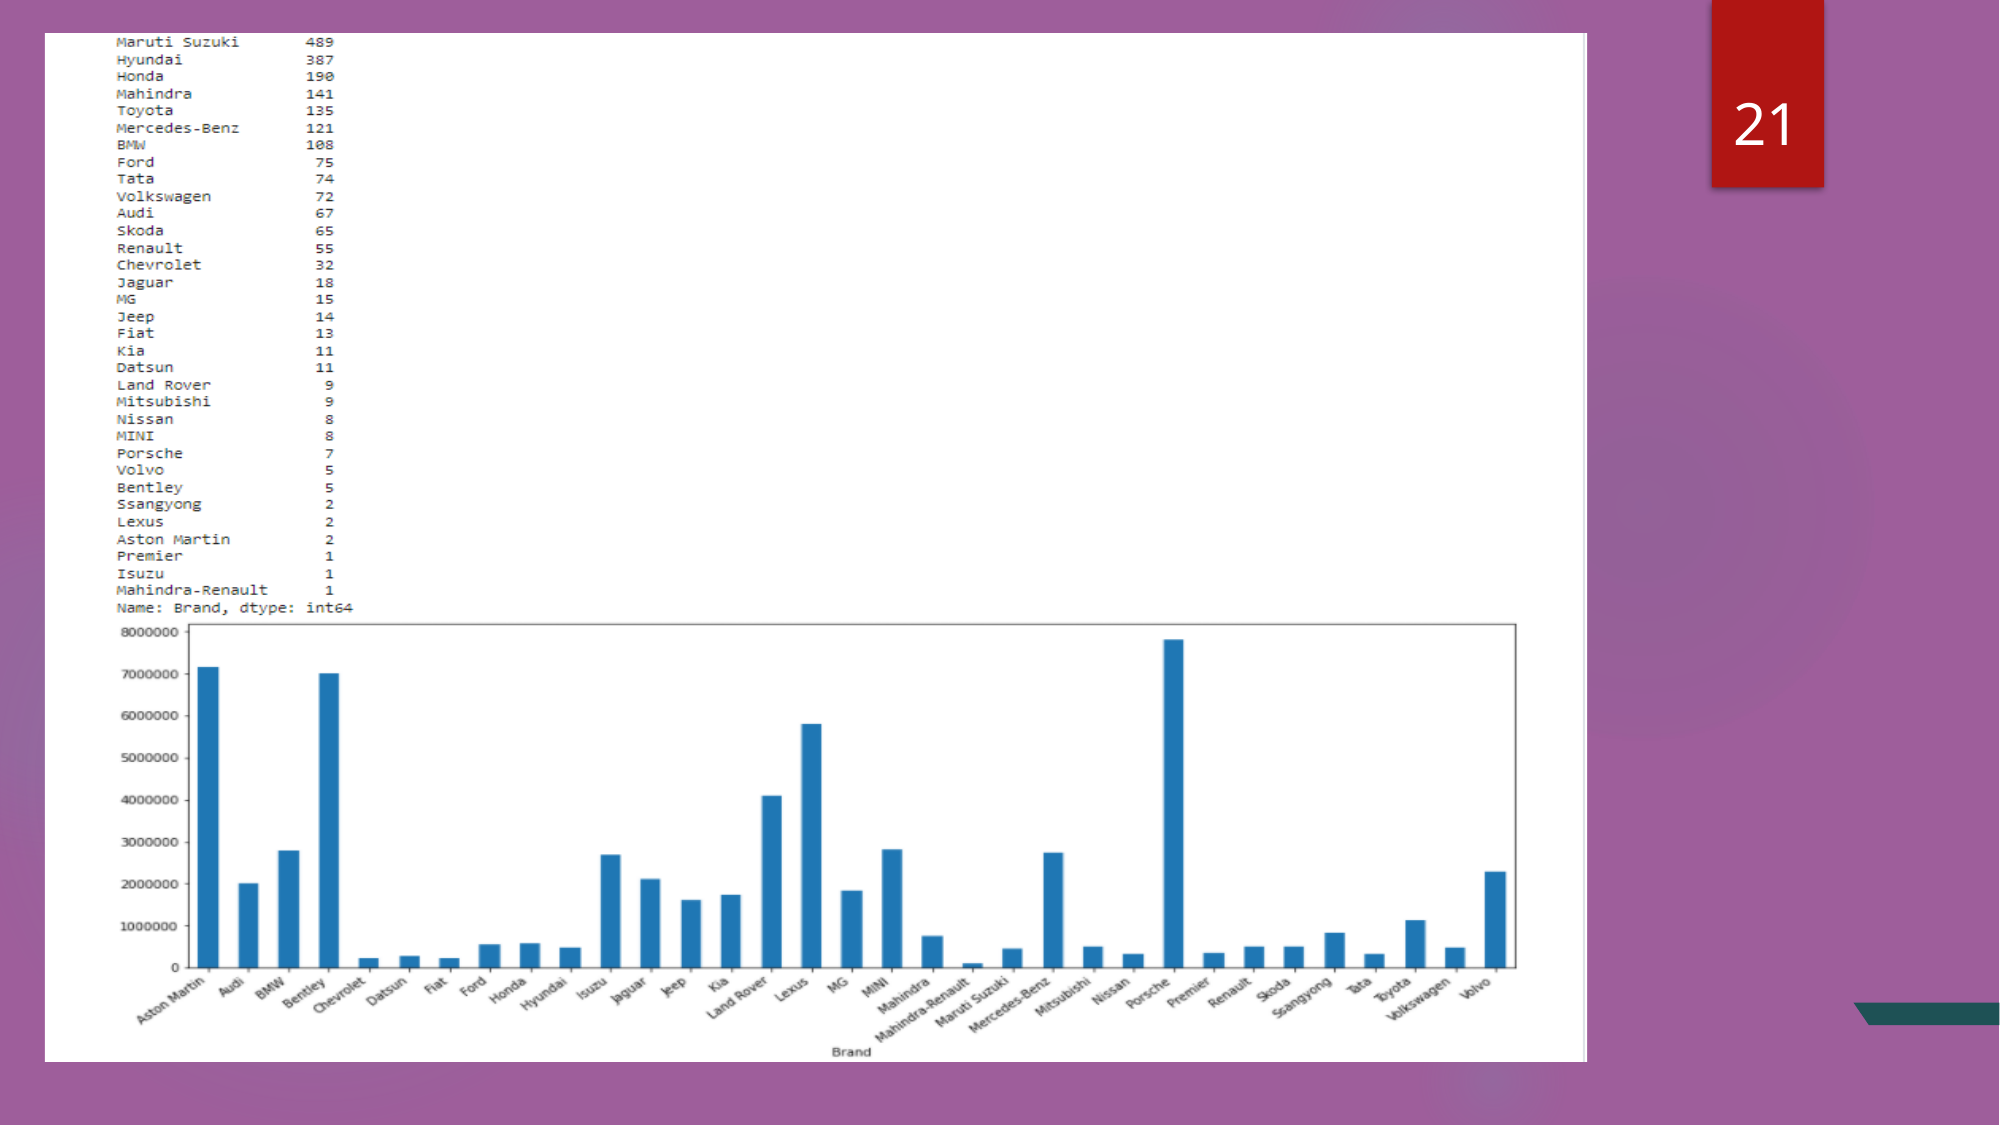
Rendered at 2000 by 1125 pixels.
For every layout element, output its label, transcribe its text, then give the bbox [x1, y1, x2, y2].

slide_number 21 [1697, 48, 1836, 175]
picture [0, 0, 1588, 1125]
